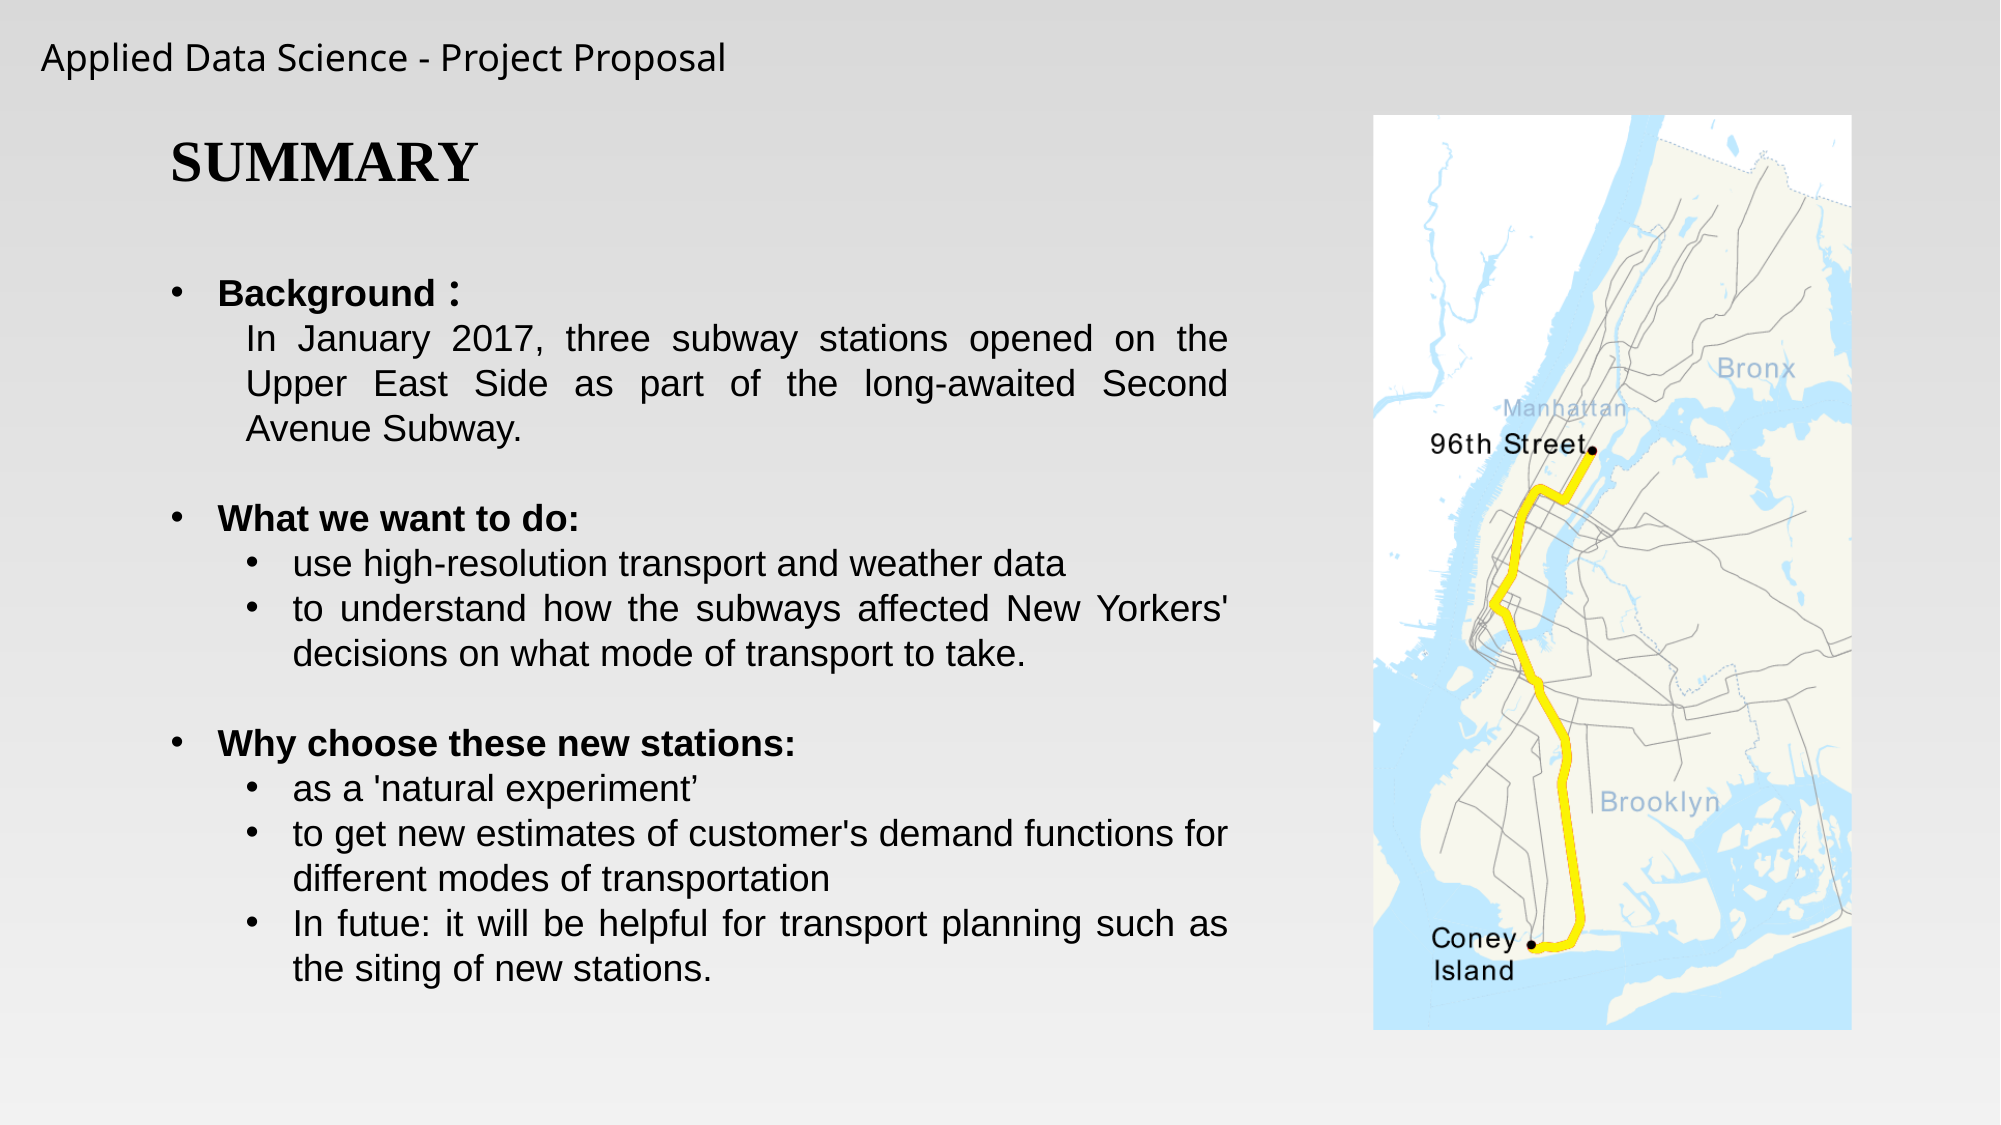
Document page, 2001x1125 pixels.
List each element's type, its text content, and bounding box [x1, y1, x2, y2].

text_box Background： In January 2017, three subway stations opened on the Upper East Side as part of the long-awaited Second Avenue Subway. What we want to do: use high-resolution transport and weather data to understand how the subways affected New Yorkers' decisions on what mode of transport to take. Why choose these new stations: as a 'natural experiment’ to get new estimates of customer's demand functions for different modes of transportation In futue: it will be helpful for transport planning such as the siting of new stations. [155, 261, 1244, 997]
text_box Applied Data Science - Project Proposal [26, 26, 1007, 131]
picture [1373, 115, 1852, 1030]
text_box SUMMARY [155, 115, 967, 201]
